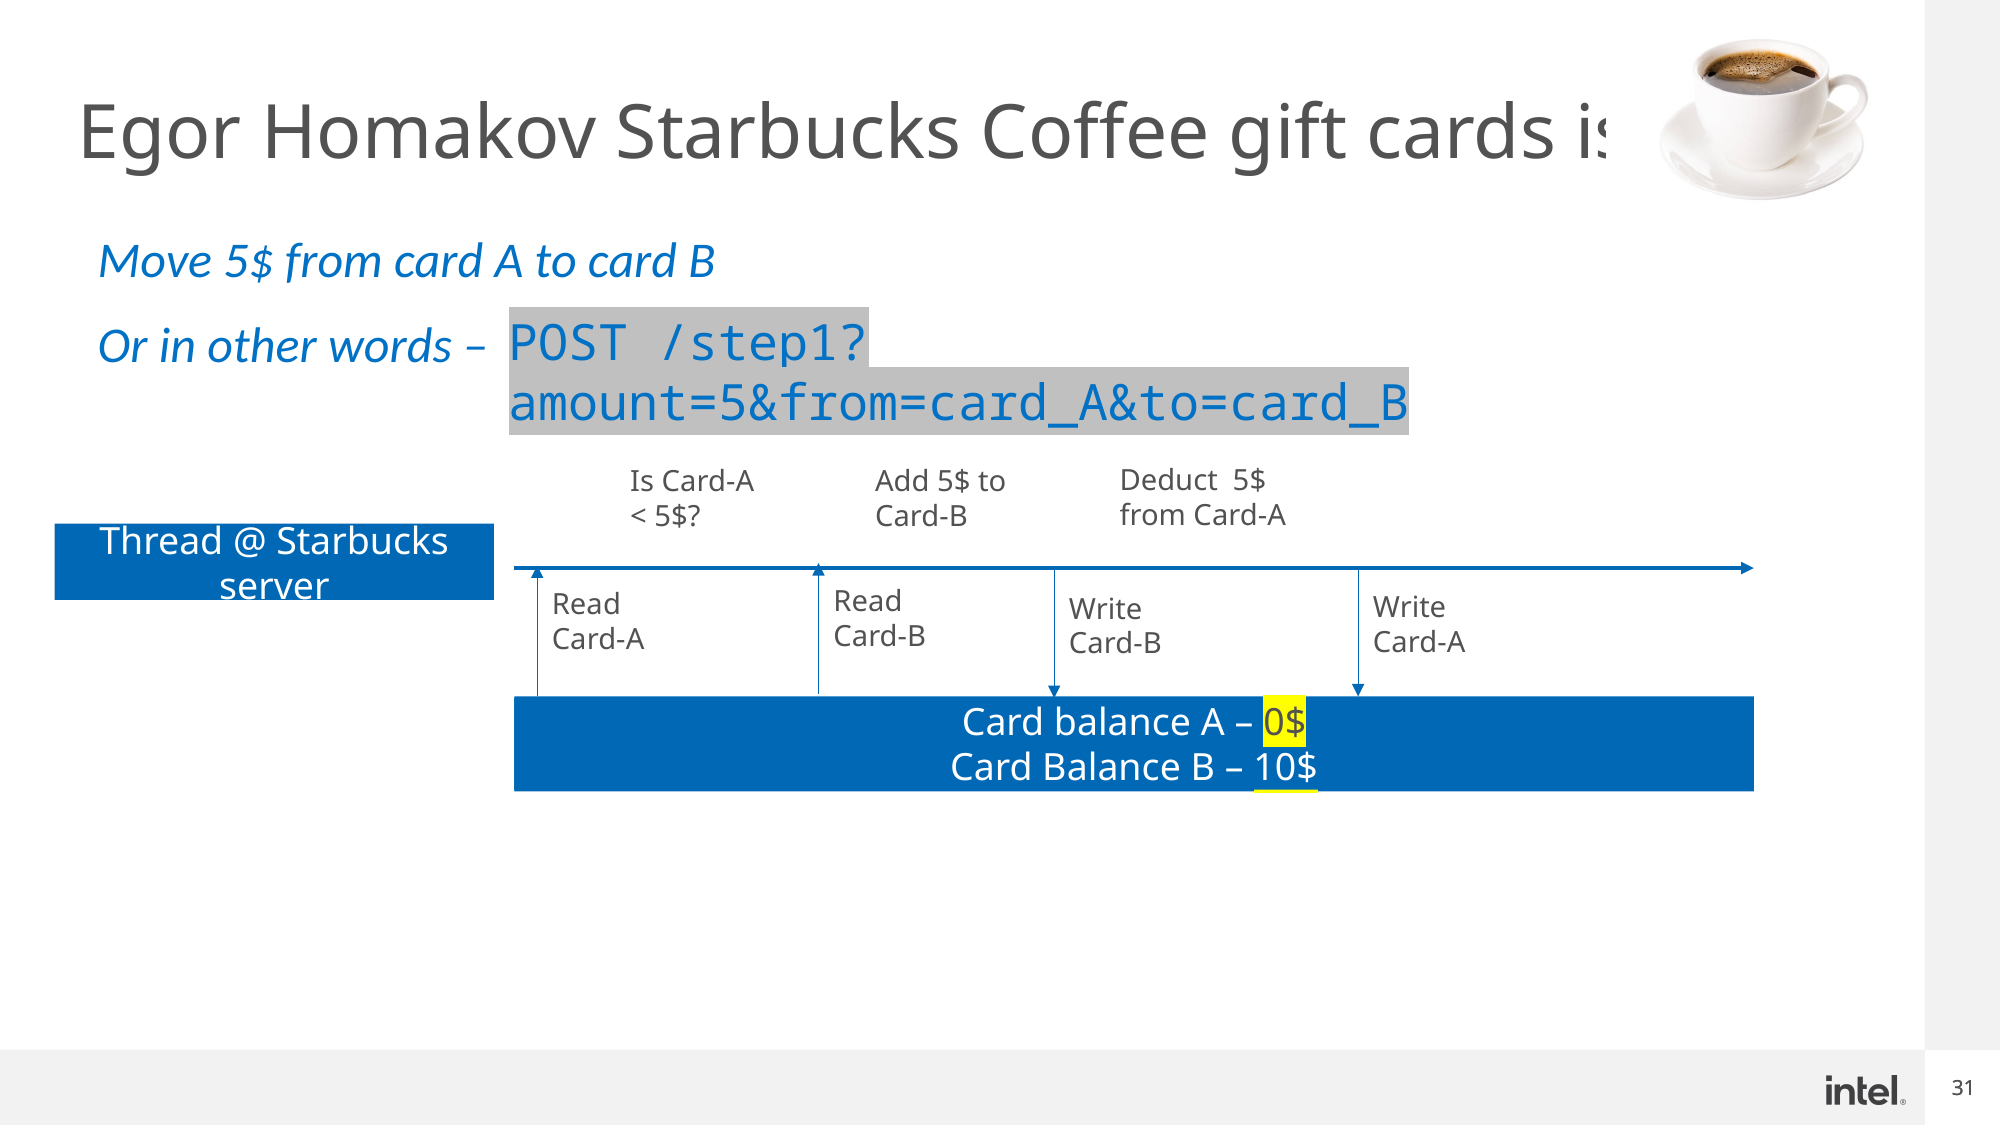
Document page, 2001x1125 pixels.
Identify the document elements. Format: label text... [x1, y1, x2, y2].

text_box Is Card-A < 5$? [615, 454, 788, 540]
text_box Move 5$ from card A to card B Or in other words – [82, 220, 1883, 411]
picture [1606, 11, 1917, 219]
text_box POST /step1?amount=5&from=card_A&to=card_B [493, 303, 1689, 387]
title Egor Homakov Starbucks Coffee gift cards issue [62, 36, 1863, 234]
text_box Card balance A – 0$ Card Balance B – 10$ [513, 695, 1755, 791]
text_box Deduct 5$ from Card-A [1104, 454, 1311, 539]
text_box Add 5$ to Card-B [860, 454, 1033, 540]
picture [1826, 1075, 1906, 1105]
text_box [537, 565, 702, 697]
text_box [1054, 567, 1219, 698]
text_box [1358, 565, 1523, 697]
text_box Thread @ Starbucks server [54, 523, 495, 601]
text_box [818, 563, 983, 694]
